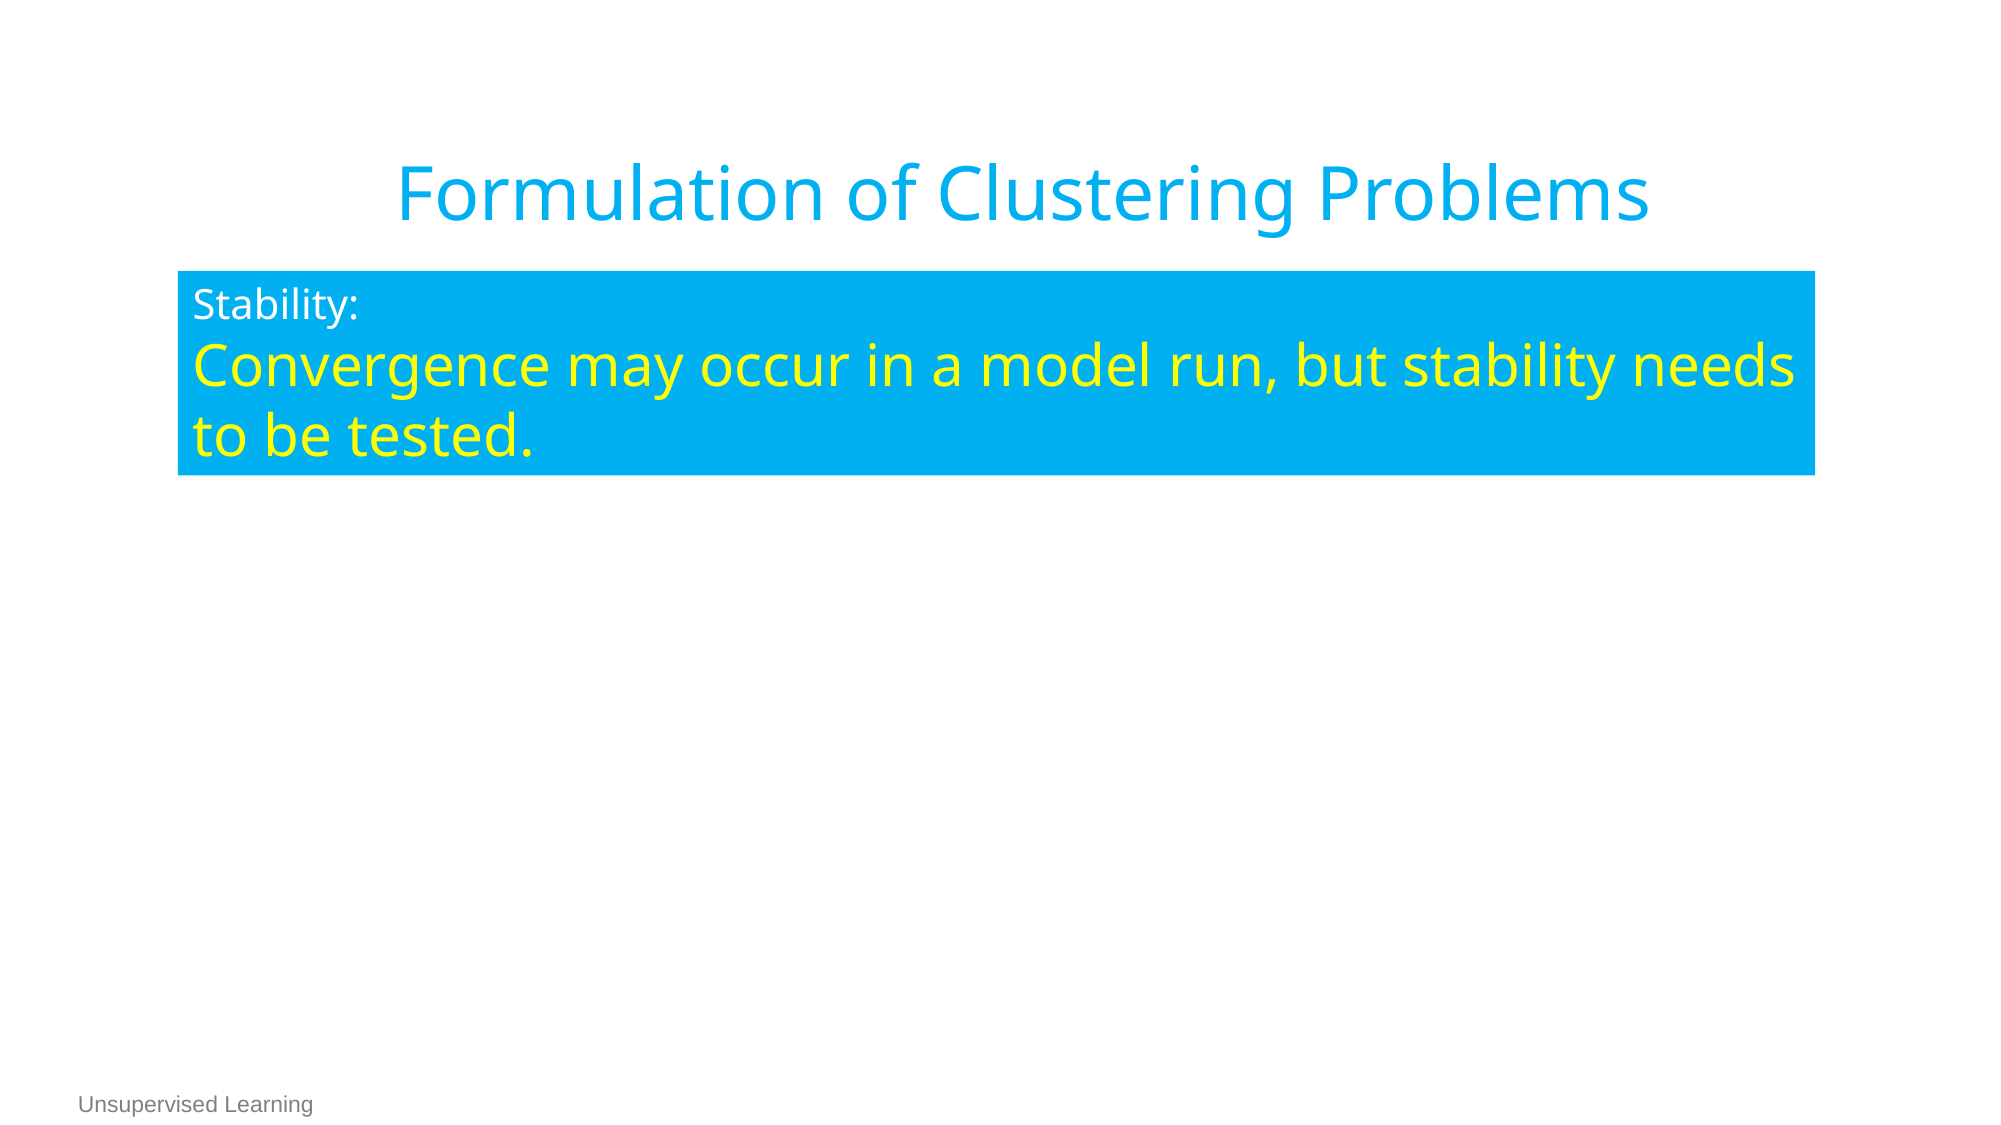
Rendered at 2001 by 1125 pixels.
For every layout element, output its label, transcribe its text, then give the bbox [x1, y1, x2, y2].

text_box Unsupervised Learning [63, 1082, 404, 1125]
text_box Formulation of Clustering Problems [196, 137, 1852, 243]
text_box Stability: Convergence may occur in a model run, but stability needs to be tested. [177, 270, 1816, 476]
